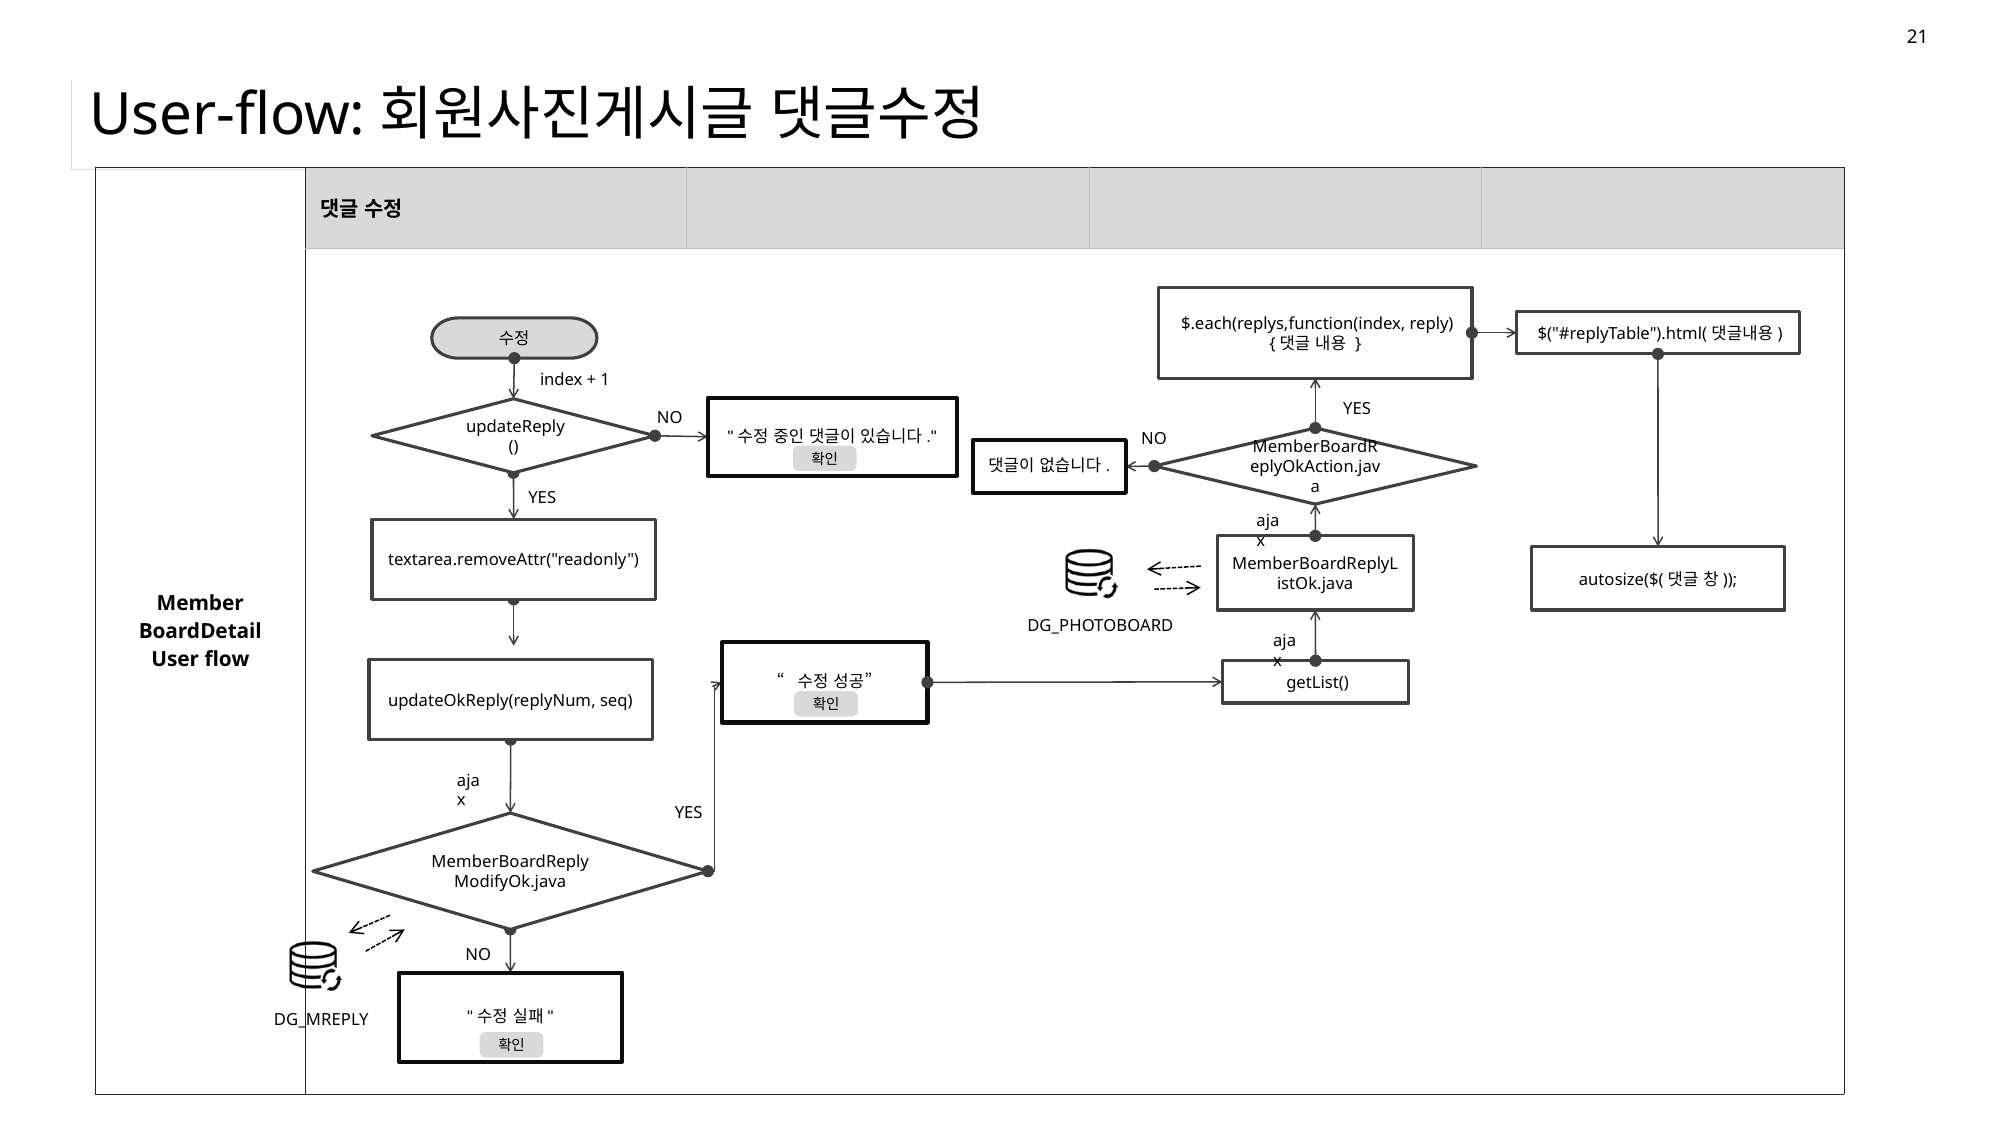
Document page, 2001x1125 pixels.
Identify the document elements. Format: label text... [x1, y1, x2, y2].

text_box 댓글이 없습니다. [971, 438, 1128, 495]
text_box MemberBoardReplyModifyOk.java [310, 812, 704, 932]
text_box 확인 [792, 688, 861, 719]
table_header [1482, 168, 1844, 248]
text_box ajax [442, 761, 502, 817]
text_box NO [450, 936, 506, 971]
text_box autosize($(댓글 창)); [1529, 545, 1787, 612]
text_box getList() [1220, 659, 1411, 705]
text_box "수정 실패" [397, 971, 624, 1064]
text_box YES [660, 794, 702, 829]
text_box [1162, 570, 1201, 576]
text_box MemberBoardReplyListOk.java [1215, 534, 1415, 612]
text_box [933, 683, 1213, 687]
text_box ajax [1241, 502, 1302, 558]
text_box NO [1126, 420, 1187, 455]
table_header Member BoardDetail User flow [96, 168, 305, 1094]
text_box 확인 [790, 443, 859, 474]
text_box "수정 중인 댓글이 있습니다." [706, 396, 959, 478]
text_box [707, 682, 723, 872]
table_header [687, 168, 1089, 248]
picture [276, 920, 350, 1011]
text_box textarea.removeAttr("readonly") [370, 517, 657, 601]
text_box $.each(replys,function(index, reply){댓글 내용 } [1157, 285, 1474, 380]
text_box YES [518, 479, 574, 514]
text_box YES [1328, 390, 1388, 425]
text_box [365, 929, 405, 952]
table_header [1090, 168, 1481, 248]
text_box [1146, 565, 1201, 570]
text_box DG_MREPLY [259, 1001, 397, 1037]
text_box 수정 [429, 315, 600, 361]
text_box updateOkReply(replyNum, seq) [367, 657, 655, 742]
text_box updateReply () [369, 398, 649, 475]
table_cell [306, 249, 1844, 1094]
picture [1052, 527, 1125, 618]
text_box ajax [1258, 622, 1319, 678]
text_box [659, 438, 700, 442]
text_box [1189, 590, 1201, 596]
table_header 댓글 수정 [306, 168, 686, 248]
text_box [1145, 570, 1159, 576]
text_box index + 1 [525, 361, 664, 397]
text_box 확인 [477, 1030, 546, 1060]
text_box “수정 성공” [720, 640, 930, 725]
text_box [348, 914, 391, 934]
text_box DG_PHOTOBOARD [1012, 607, 1192, 680]
text_box $("#replyTable").html(댓글내용) [1514, 309, 1801, 356]
text_box NO [642, 399, 702, 435]
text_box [1155, 590, 1192, 596]
text_box 21 [1892, 17, 2000, 58]
title User-flow:회원사진게시글 댓글수정 [74, 61, 1949, 162]
text_box MemberBoardReplyOkAction.java [1160, 427, 1479, 506]
